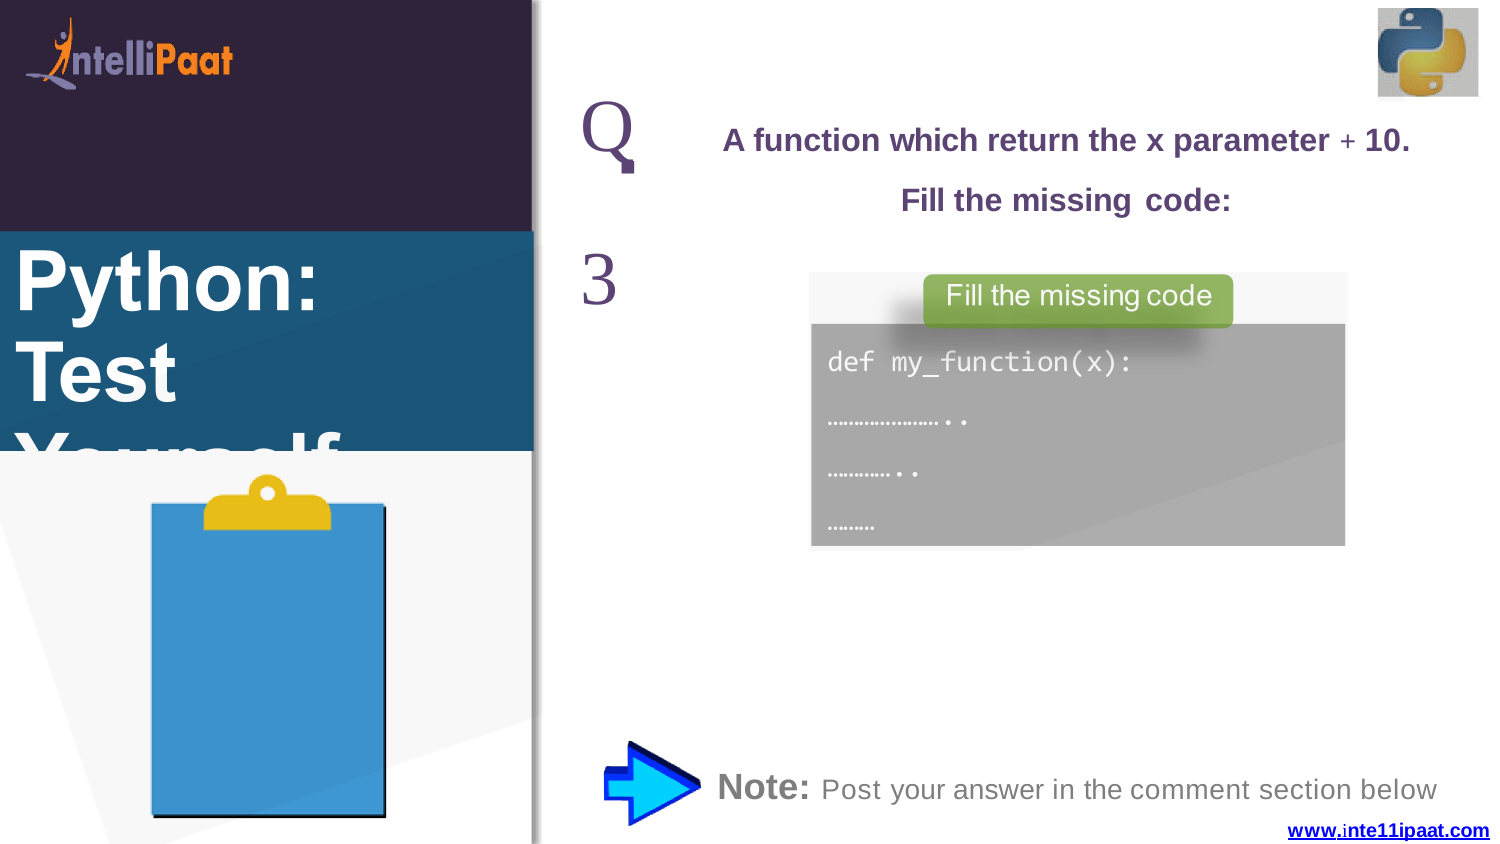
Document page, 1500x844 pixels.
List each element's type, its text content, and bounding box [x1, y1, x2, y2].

title Q 3 [578, 74, 682, 325]
text_box [808, 272, 1348, 552]
text_box [0, 0, 543, 844]
text_box [1377, 8, 1482, 101]
text_box [603, 741, 701, 826]
text_box A function which return the x parameter + 10. Fill the missing code: [705, 96, 1428, 218]
text_box ■ [617, 147, 638, 181]
text_box Note: Post your answer in the comment section below www.inte11ipaat.com [715, 763, 1491, 842]
